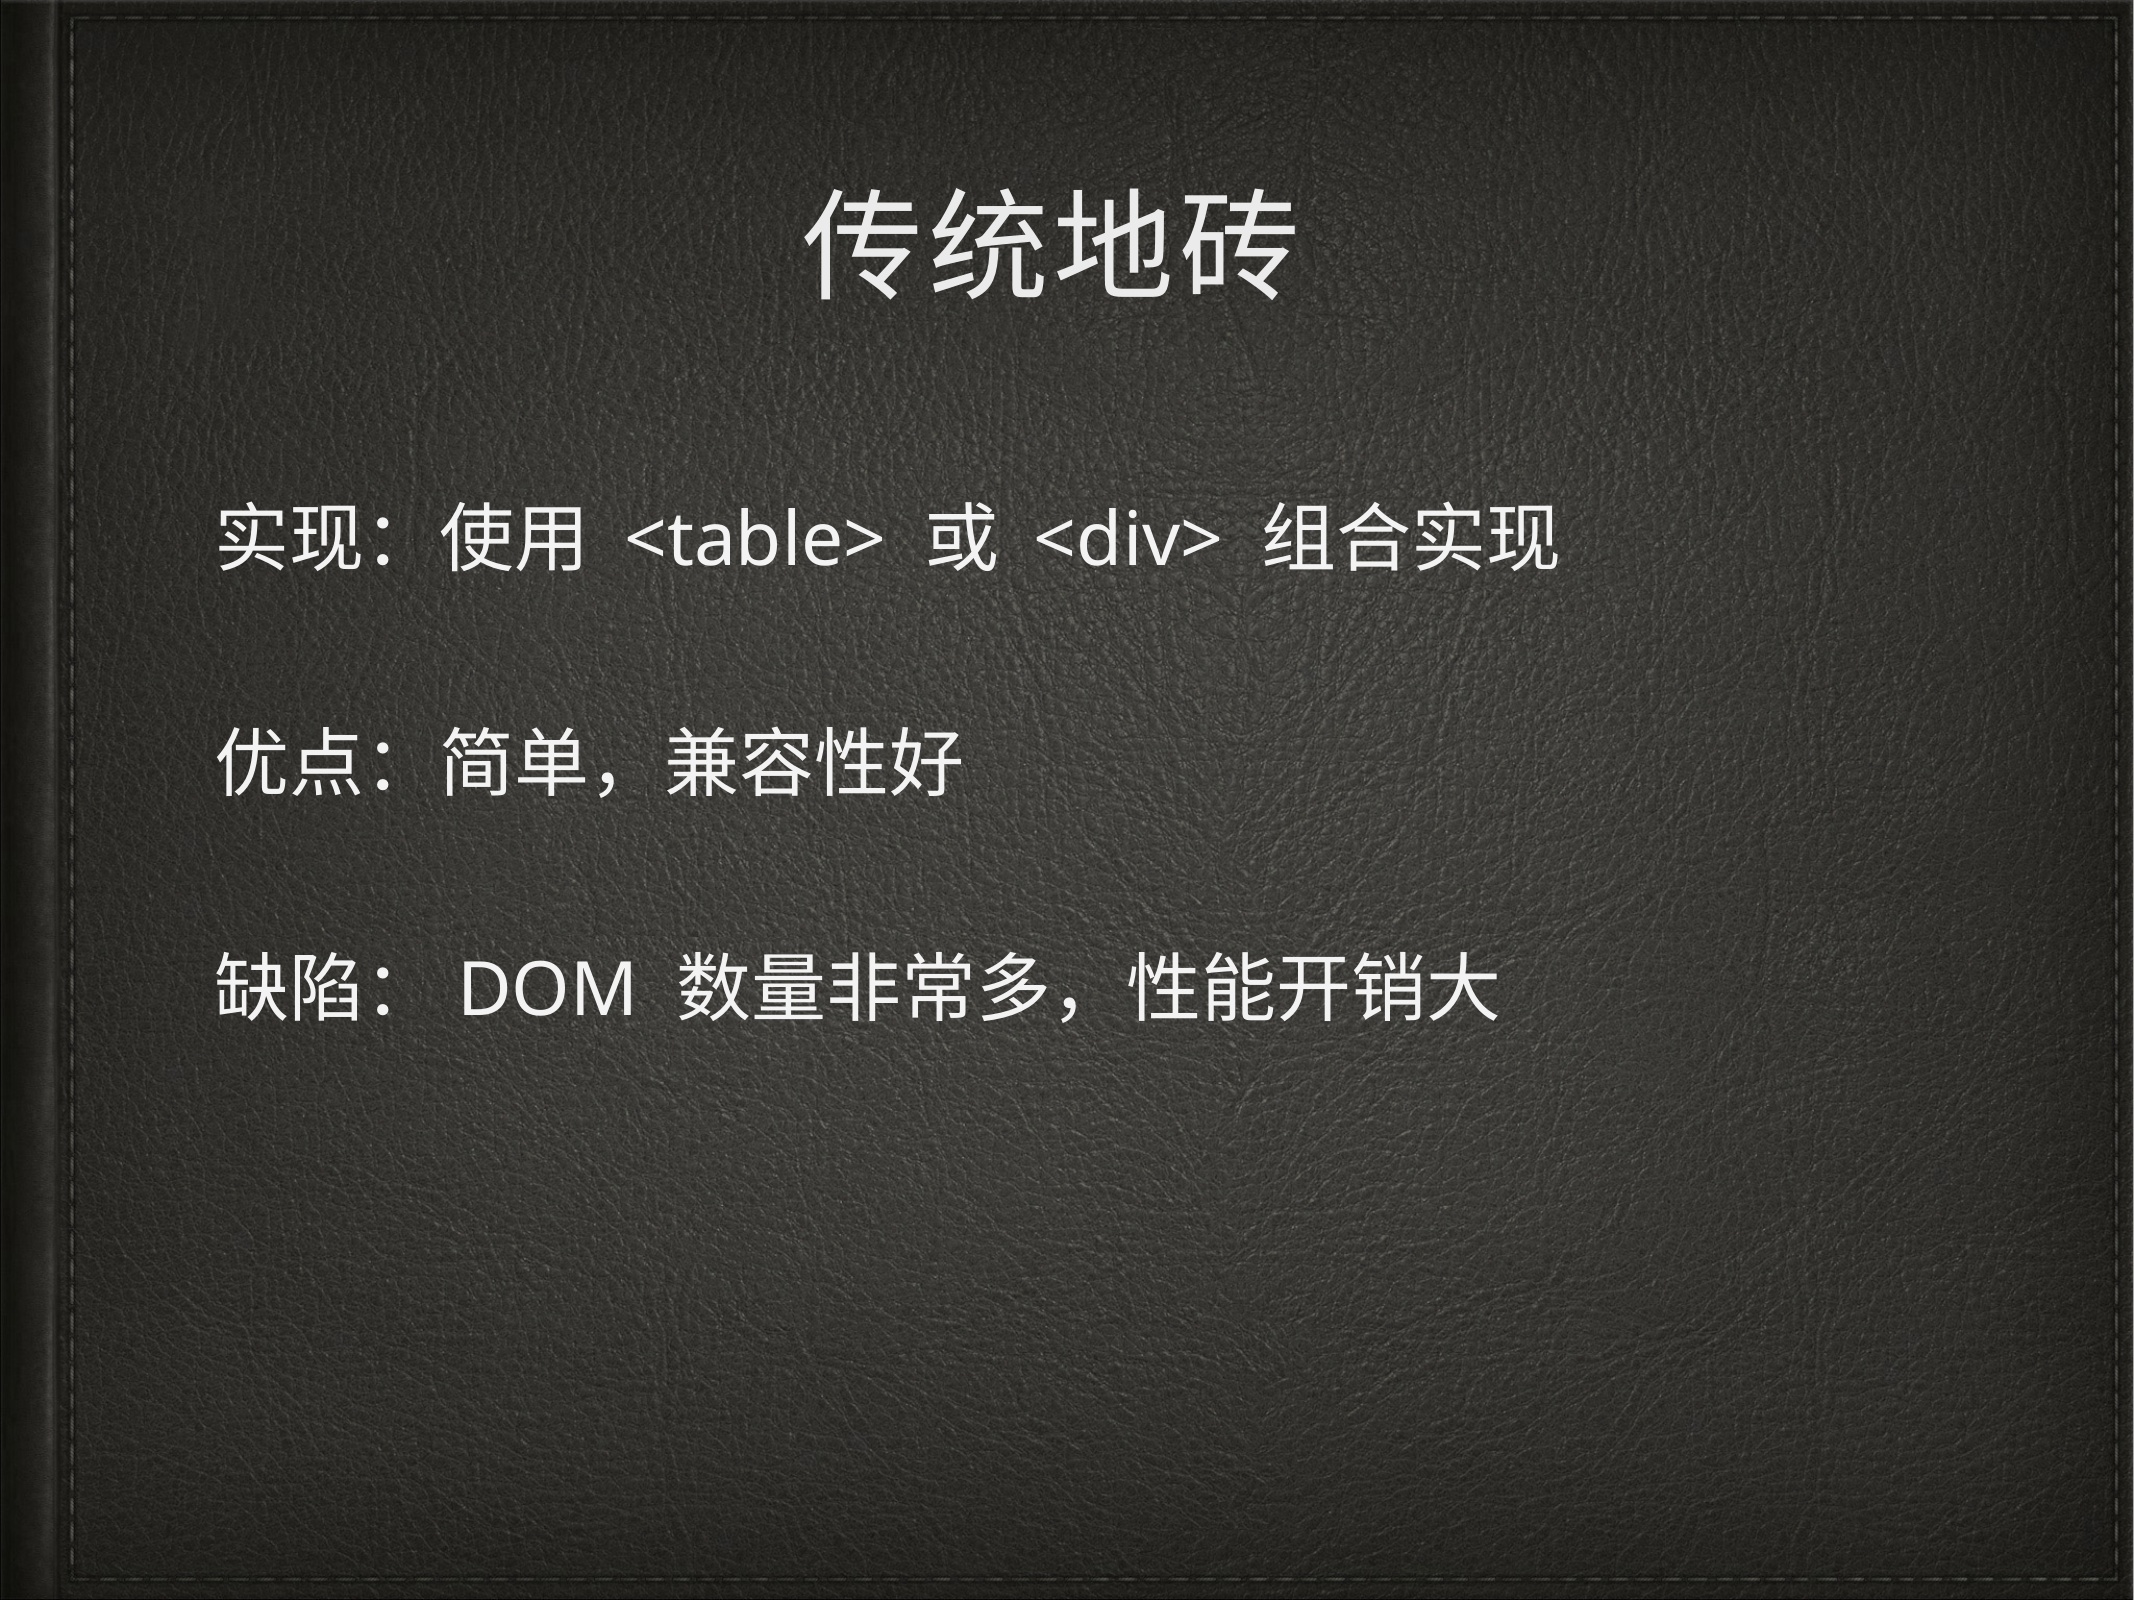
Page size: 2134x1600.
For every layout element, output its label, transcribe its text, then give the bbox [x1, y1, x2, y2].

picture [0, 0, 2134, 1600]
text_box 实现：使用 <table> 或 <div> 组合实现 优点：简单，兼容性好 缺陷：DOM 数量非常多，性能开销大 [206, 347, 1746, 1040]
title 传统地砖 [134, 102, 1969, 316]
